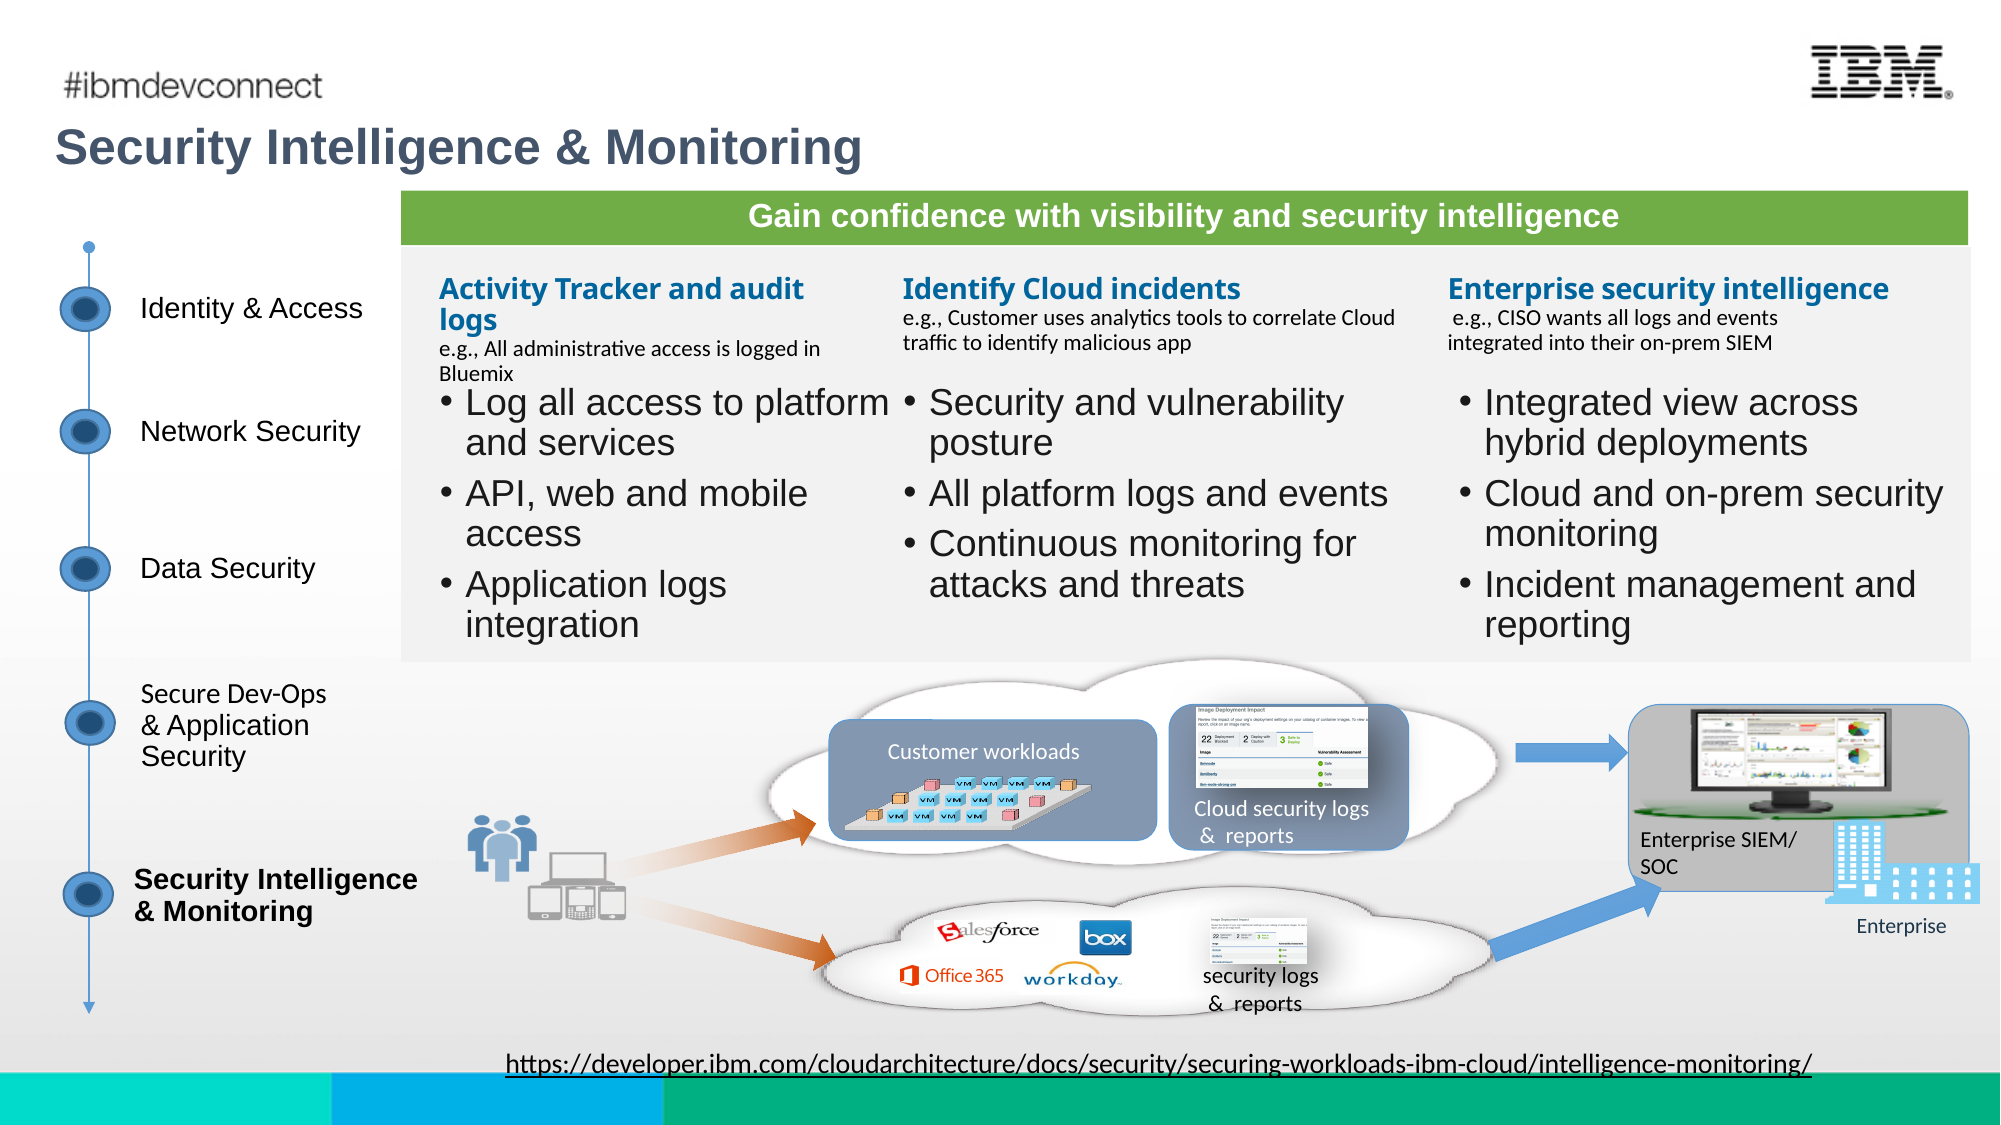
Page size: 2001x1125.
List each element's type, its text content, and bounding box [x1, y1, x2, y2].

picture [0, 0, 2000, 1125]
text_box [60, 247, 401, 1015]
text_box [401, 190, 1980, 1083]
title Security Intelligence & Monitoring [39, 103, 1765, 198]
